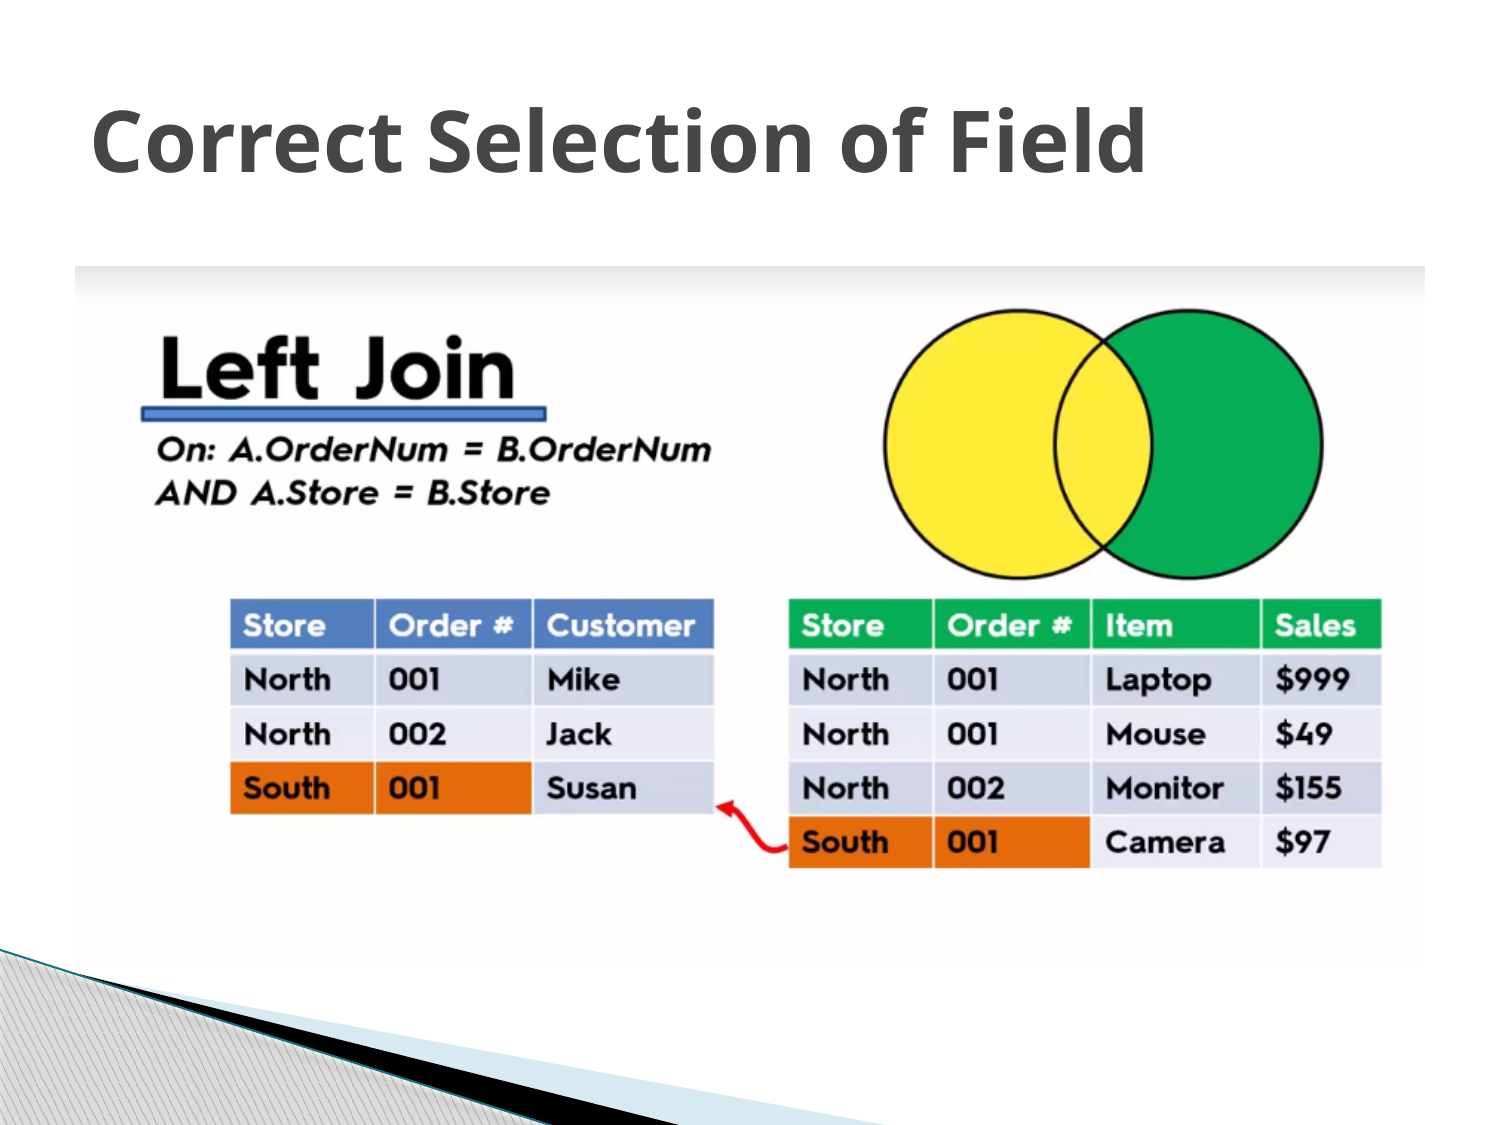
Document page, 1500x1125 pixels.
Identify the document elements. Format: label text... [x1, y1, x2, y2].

title Correct Selection of Field [75, 45, 1425, 233]
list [74, 266, 1426, 962]
